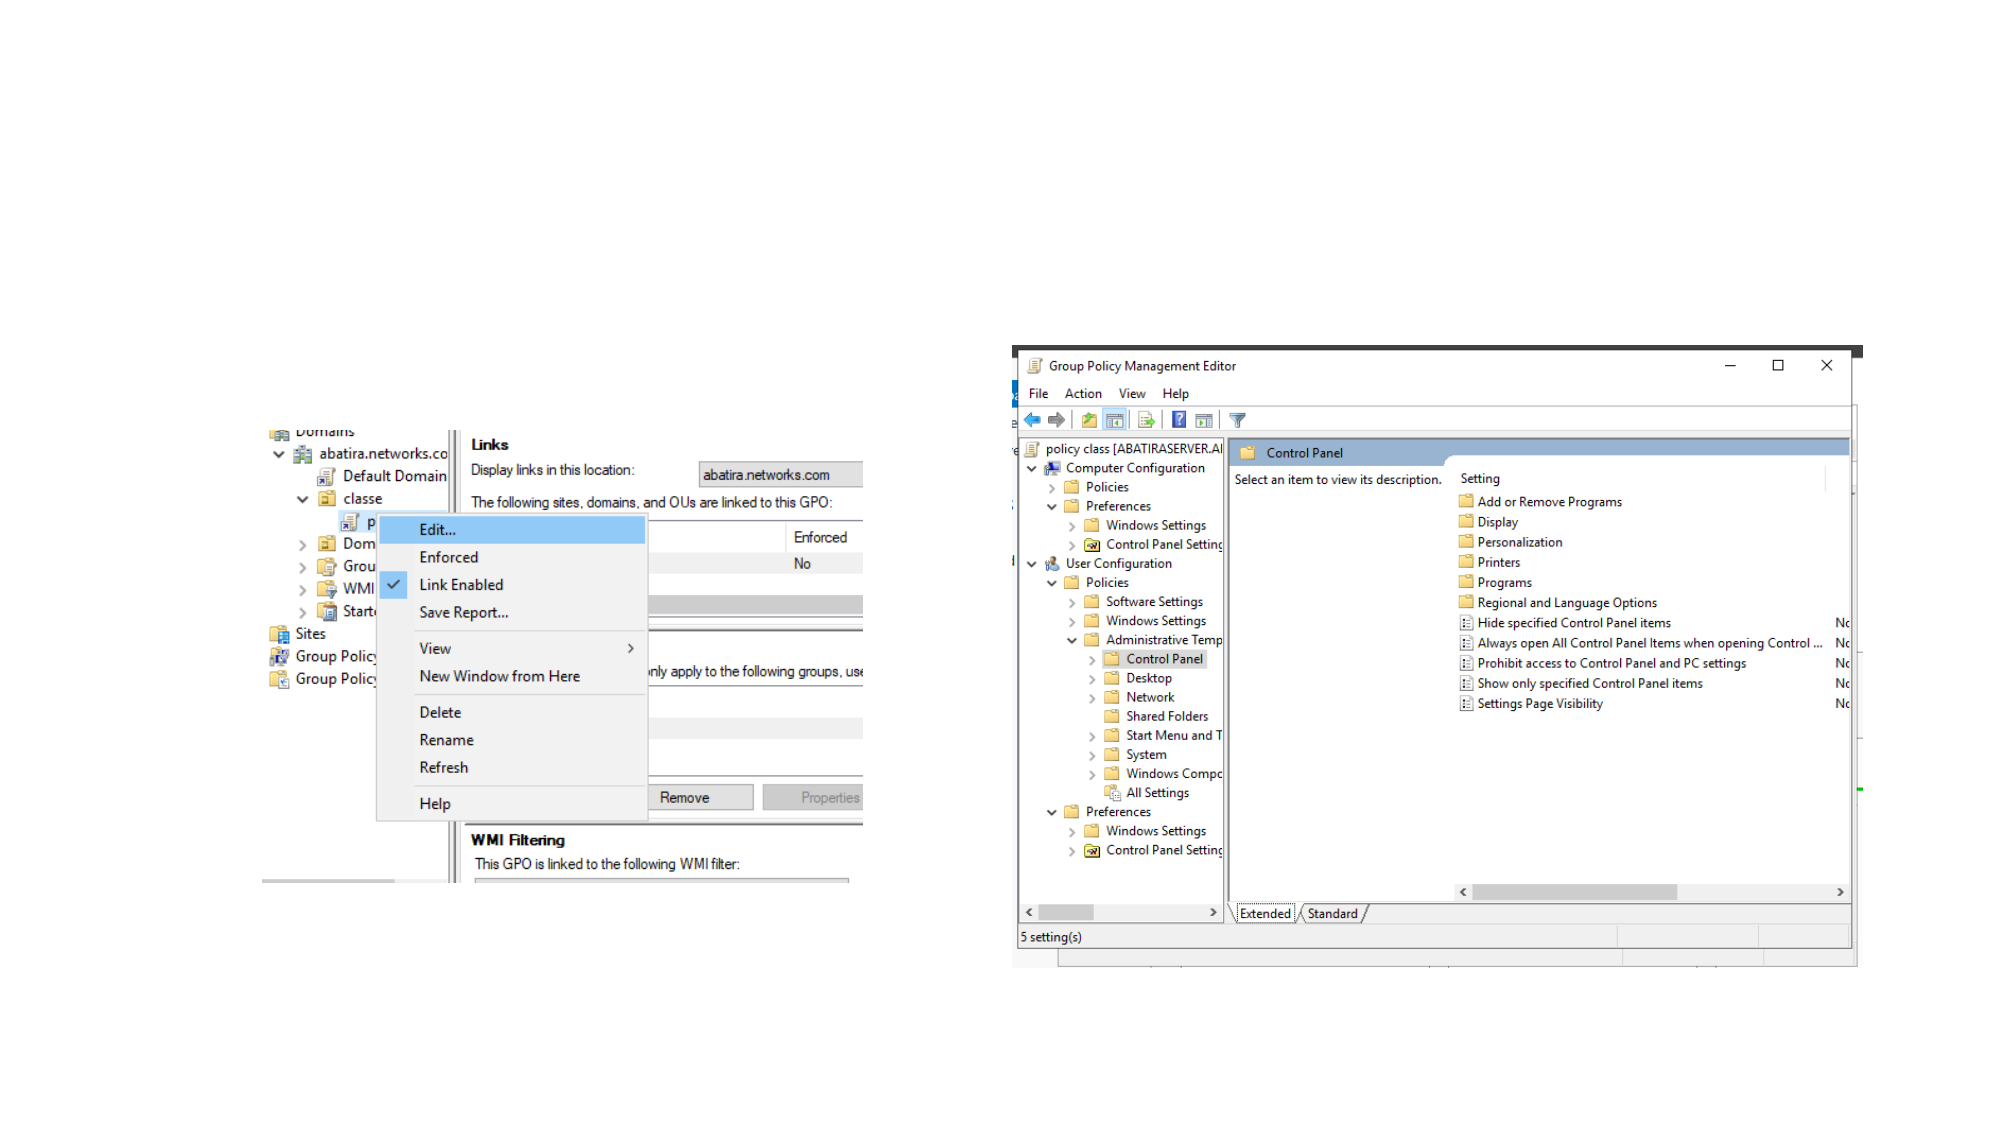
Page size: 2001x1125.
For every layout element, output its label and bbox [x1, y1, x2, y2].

list [262, 430, 863, 883]
list [1012, 345, 1863, 968]
